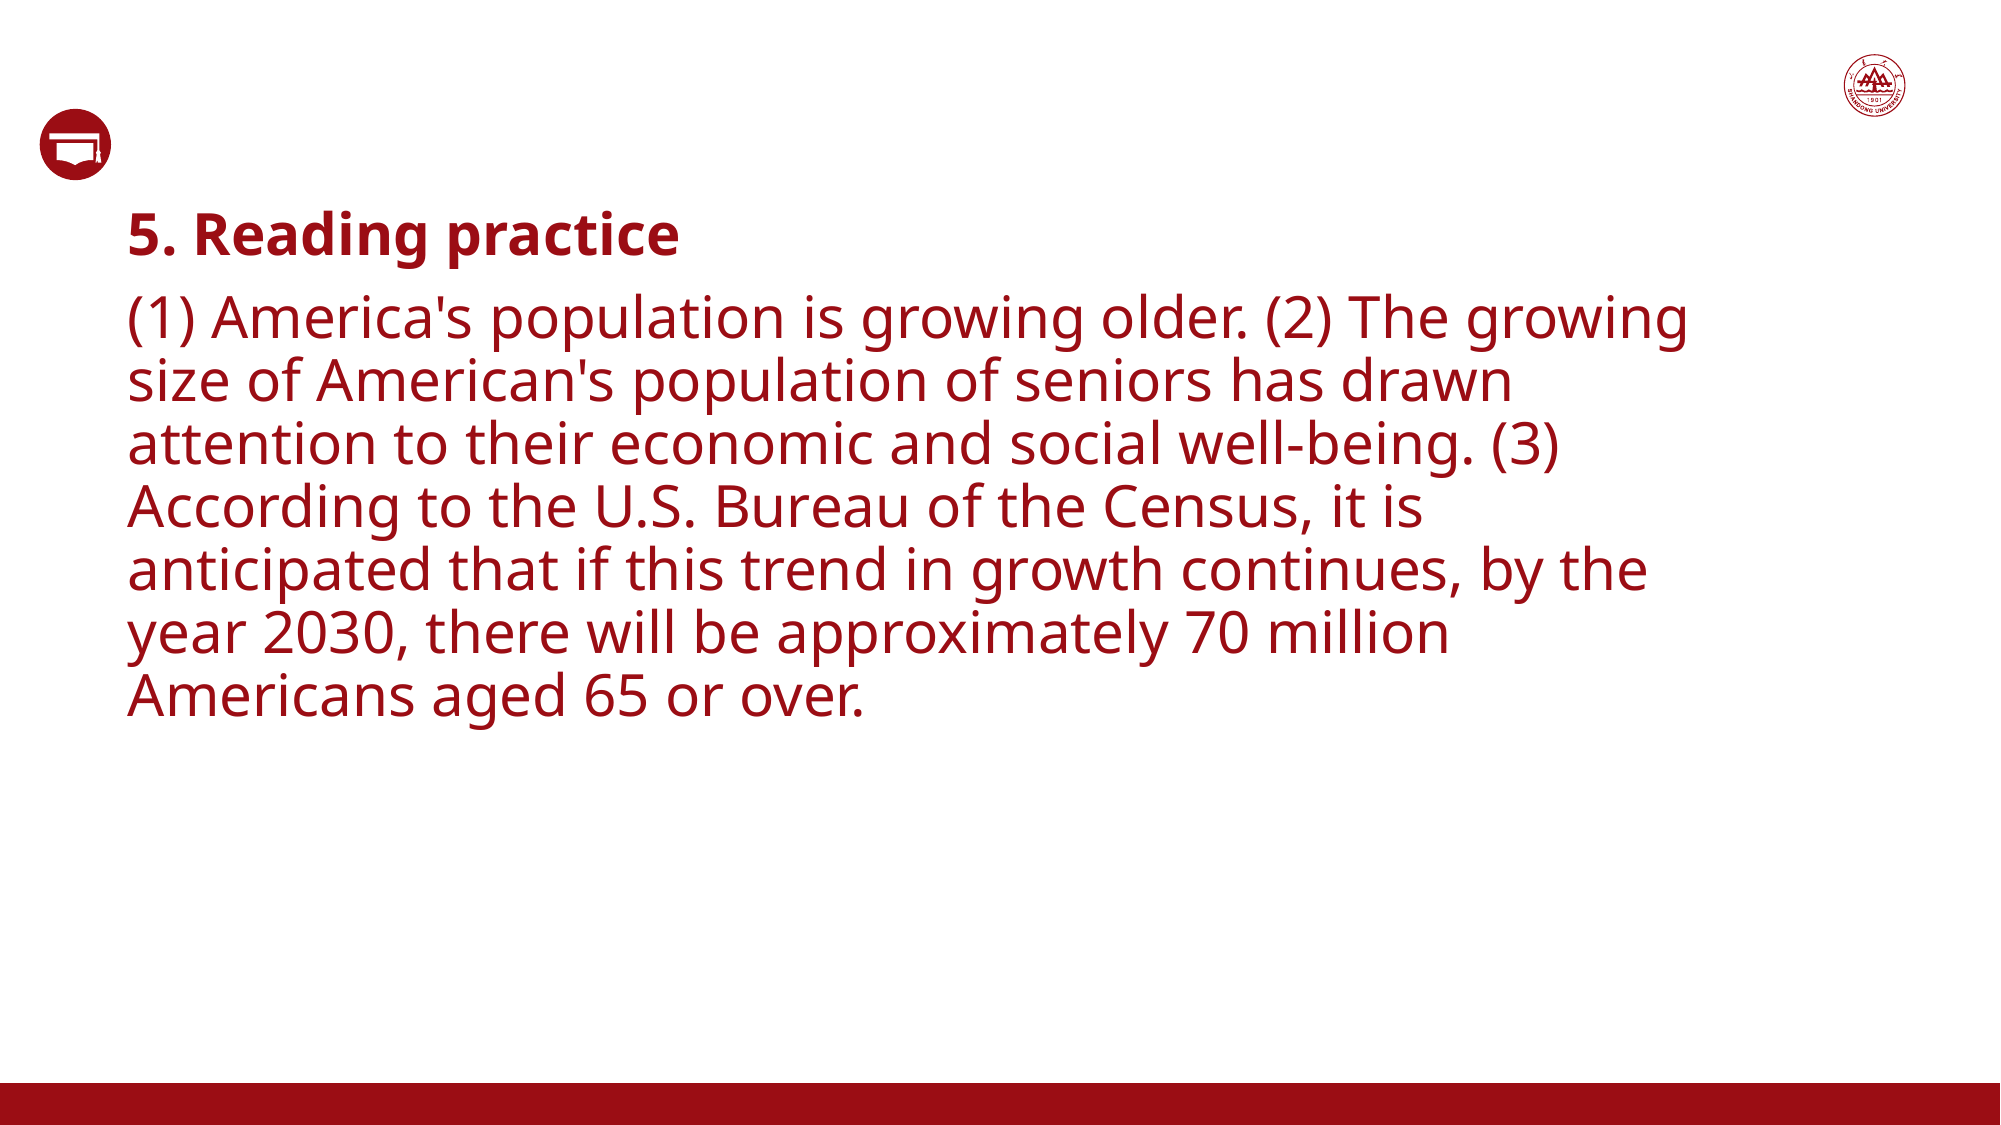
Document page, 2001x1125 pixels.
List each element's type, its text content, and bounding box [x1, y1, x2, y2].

list 5. Reading practice (1) America's population is growing older. (2) The growing size of American's population of seniors has drawn attention to their economic and social well-being. (3) According to the U.S. Bureau of the Census, it is anticipated that if this trend in growth continues, by the year 2030, there will be approximately 70 million Americans aged 65 or over. [113, 197, 1751, 1023]
